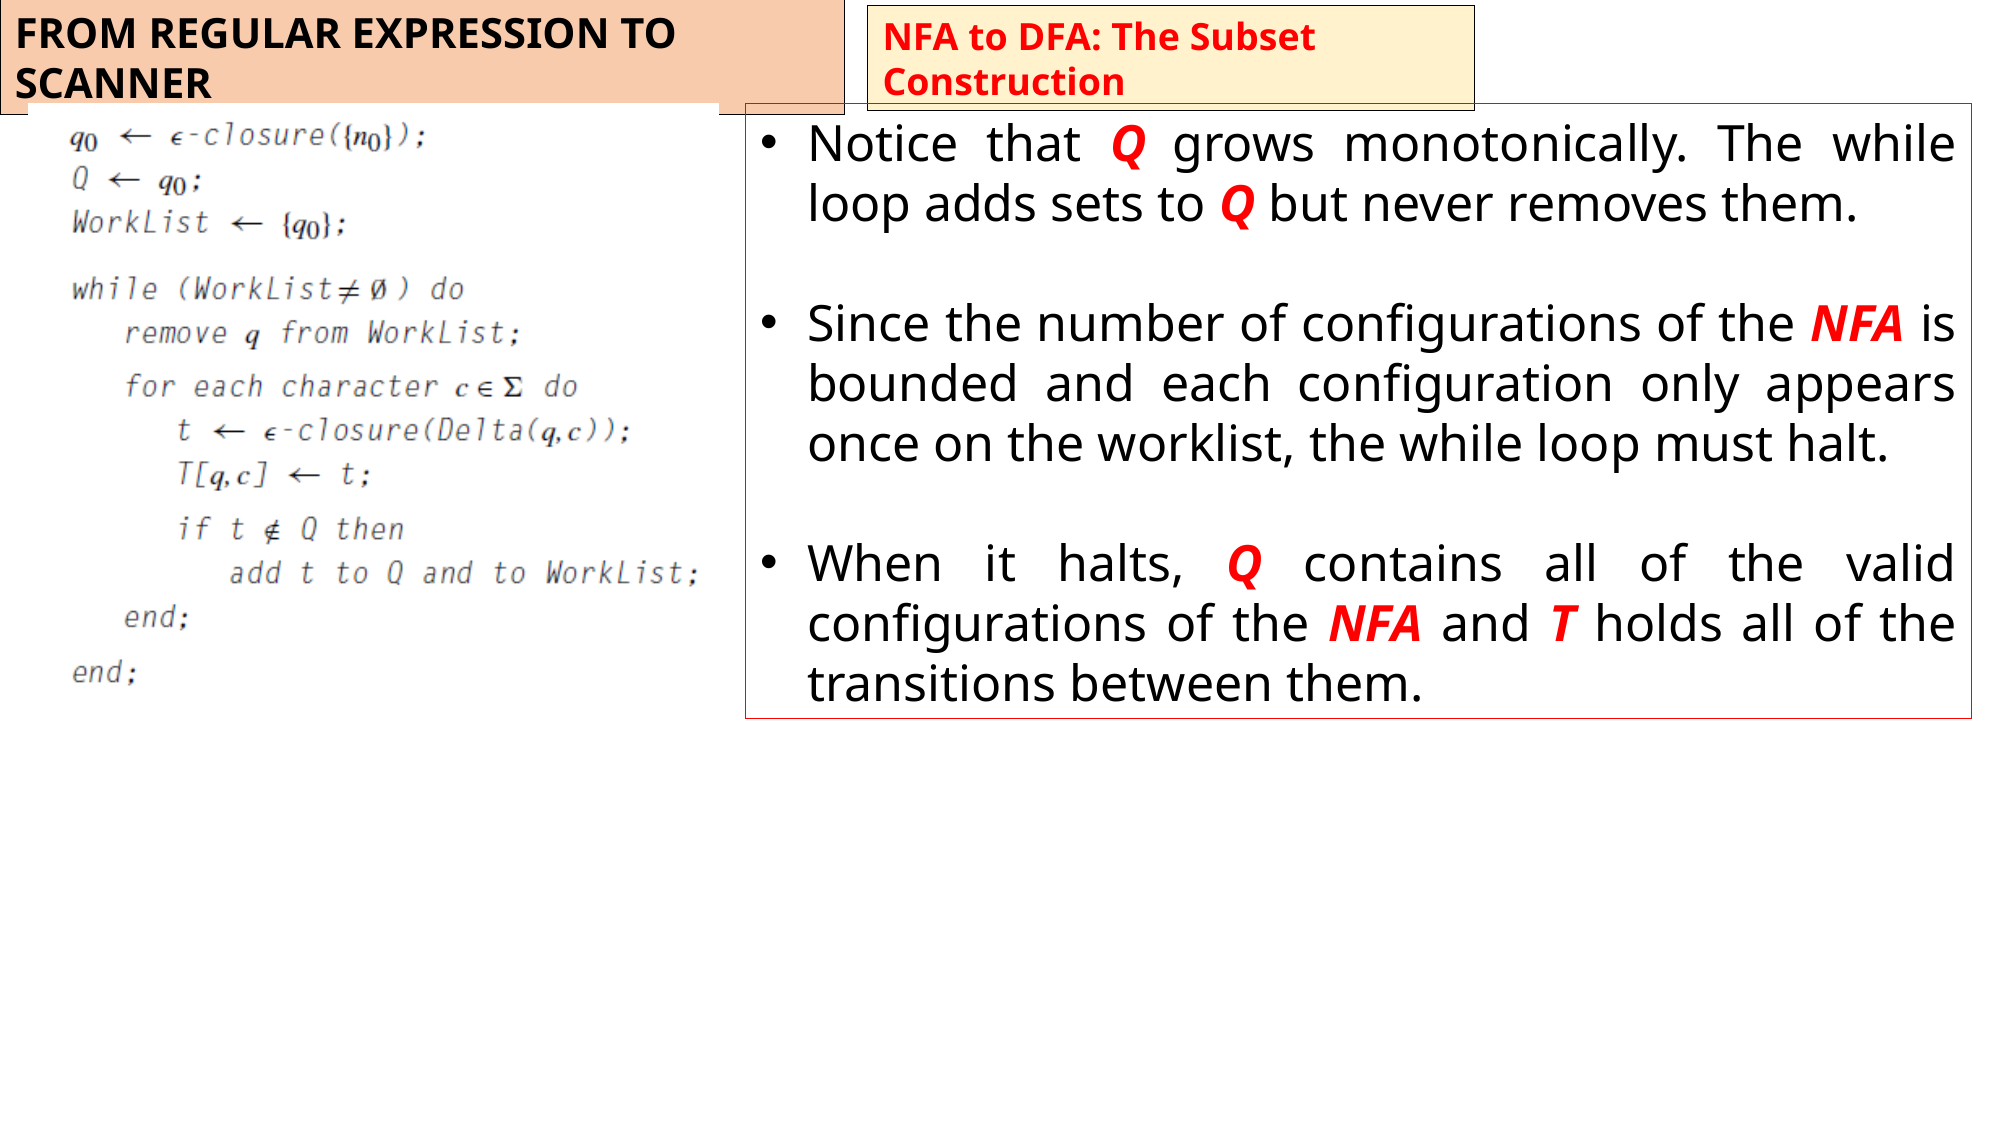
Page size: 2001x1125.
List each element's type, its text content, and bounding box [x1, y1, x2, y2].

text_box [28, 103, 719, 702]
text_box Notice that Q grows monotonically. The while loop adds sets to Q but never removes them. Since the number of configurations of the NFA is bounded and each configuration only appears once on the worklist, the while loop must halt. When it halts, Q contains all of the valid configurations of the NFA and T holds all of the transitions between them. [745, 103, 1972, 719]
text_box NFA to DFA: The Subset Construction [867, 5, 1475, 103]
text_box FROM REGULAR EXPRESSION TO SCANNER [0, 0, 845, 115]
